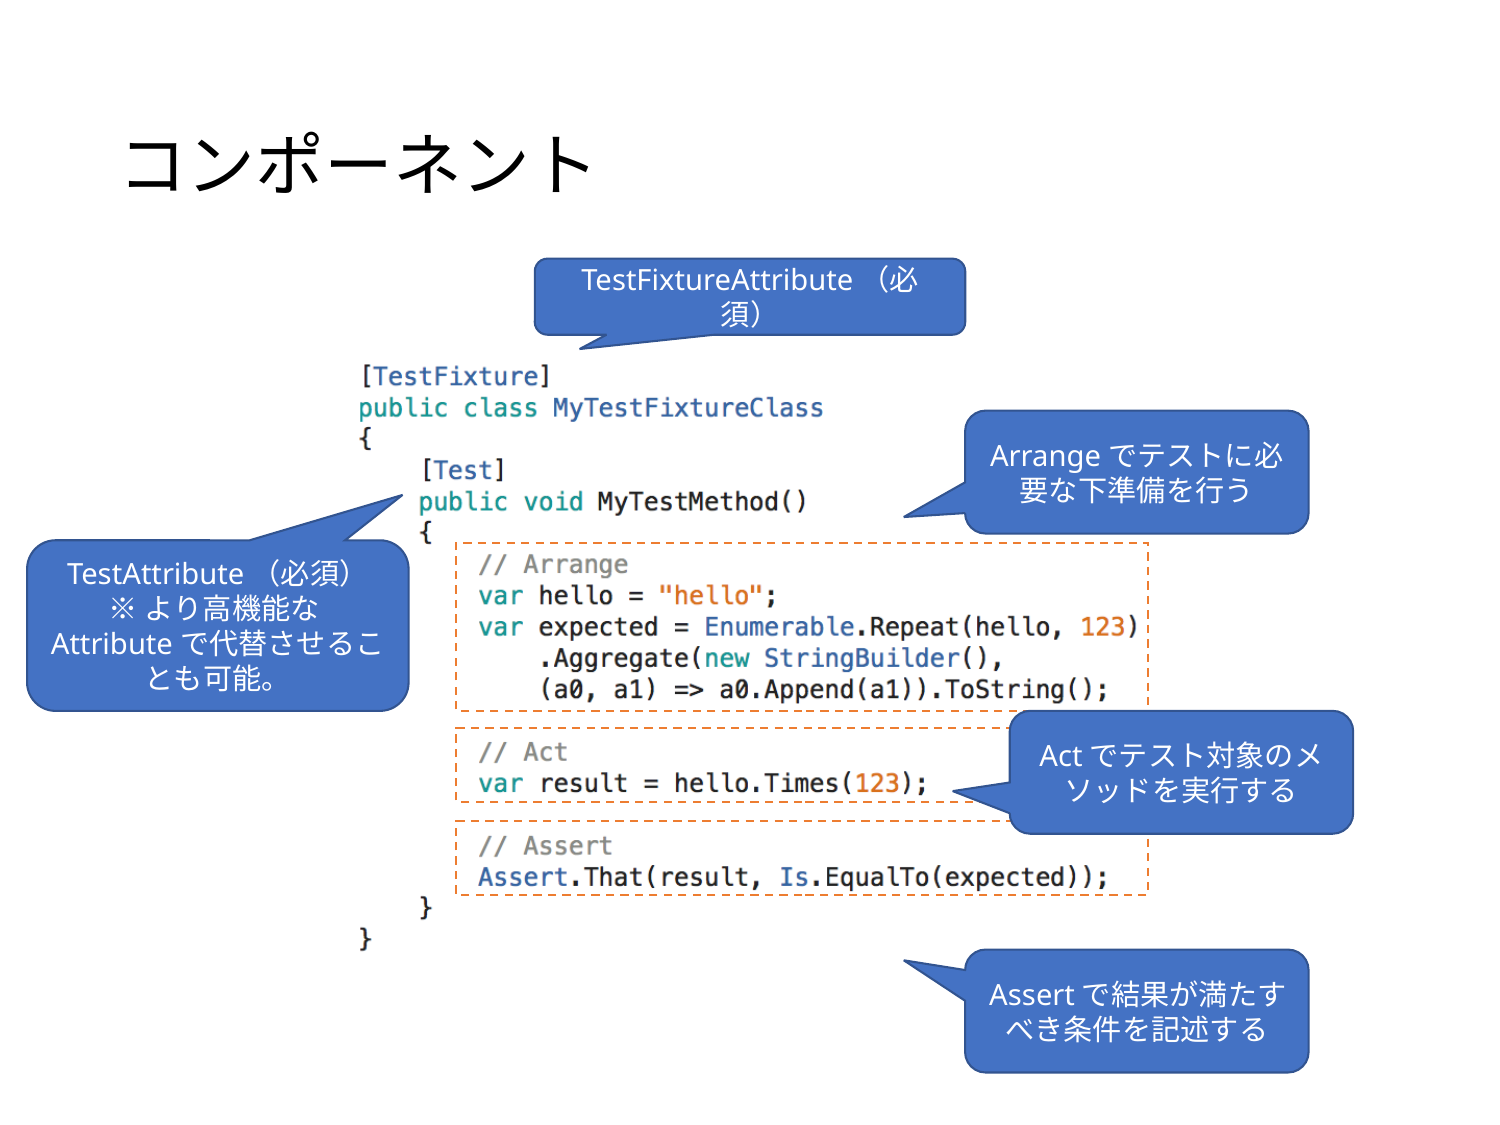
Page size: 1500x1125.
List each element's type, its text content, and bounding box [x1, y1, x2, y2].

text_box Arrangeでテストに必要な下準備を行う [1148, 409, 1310, 535]
text_box Assertで結果が満たすべき条件を記述する [903, 948, 1310, 1074]
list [351, 353, 1148, 960]
text_box TestFixtureAttribute（必須） [533, 257, 967, 351]
text_box TestAttribute（必須） ※より高機能なAttributeで代替させることも可能。 [26, 509, 351, 712]
title コンポーネント [103, 59, 1397, 278]
text_box Actでテスト対象のメソッドを実行する [1148, 709, 1355, 835]
